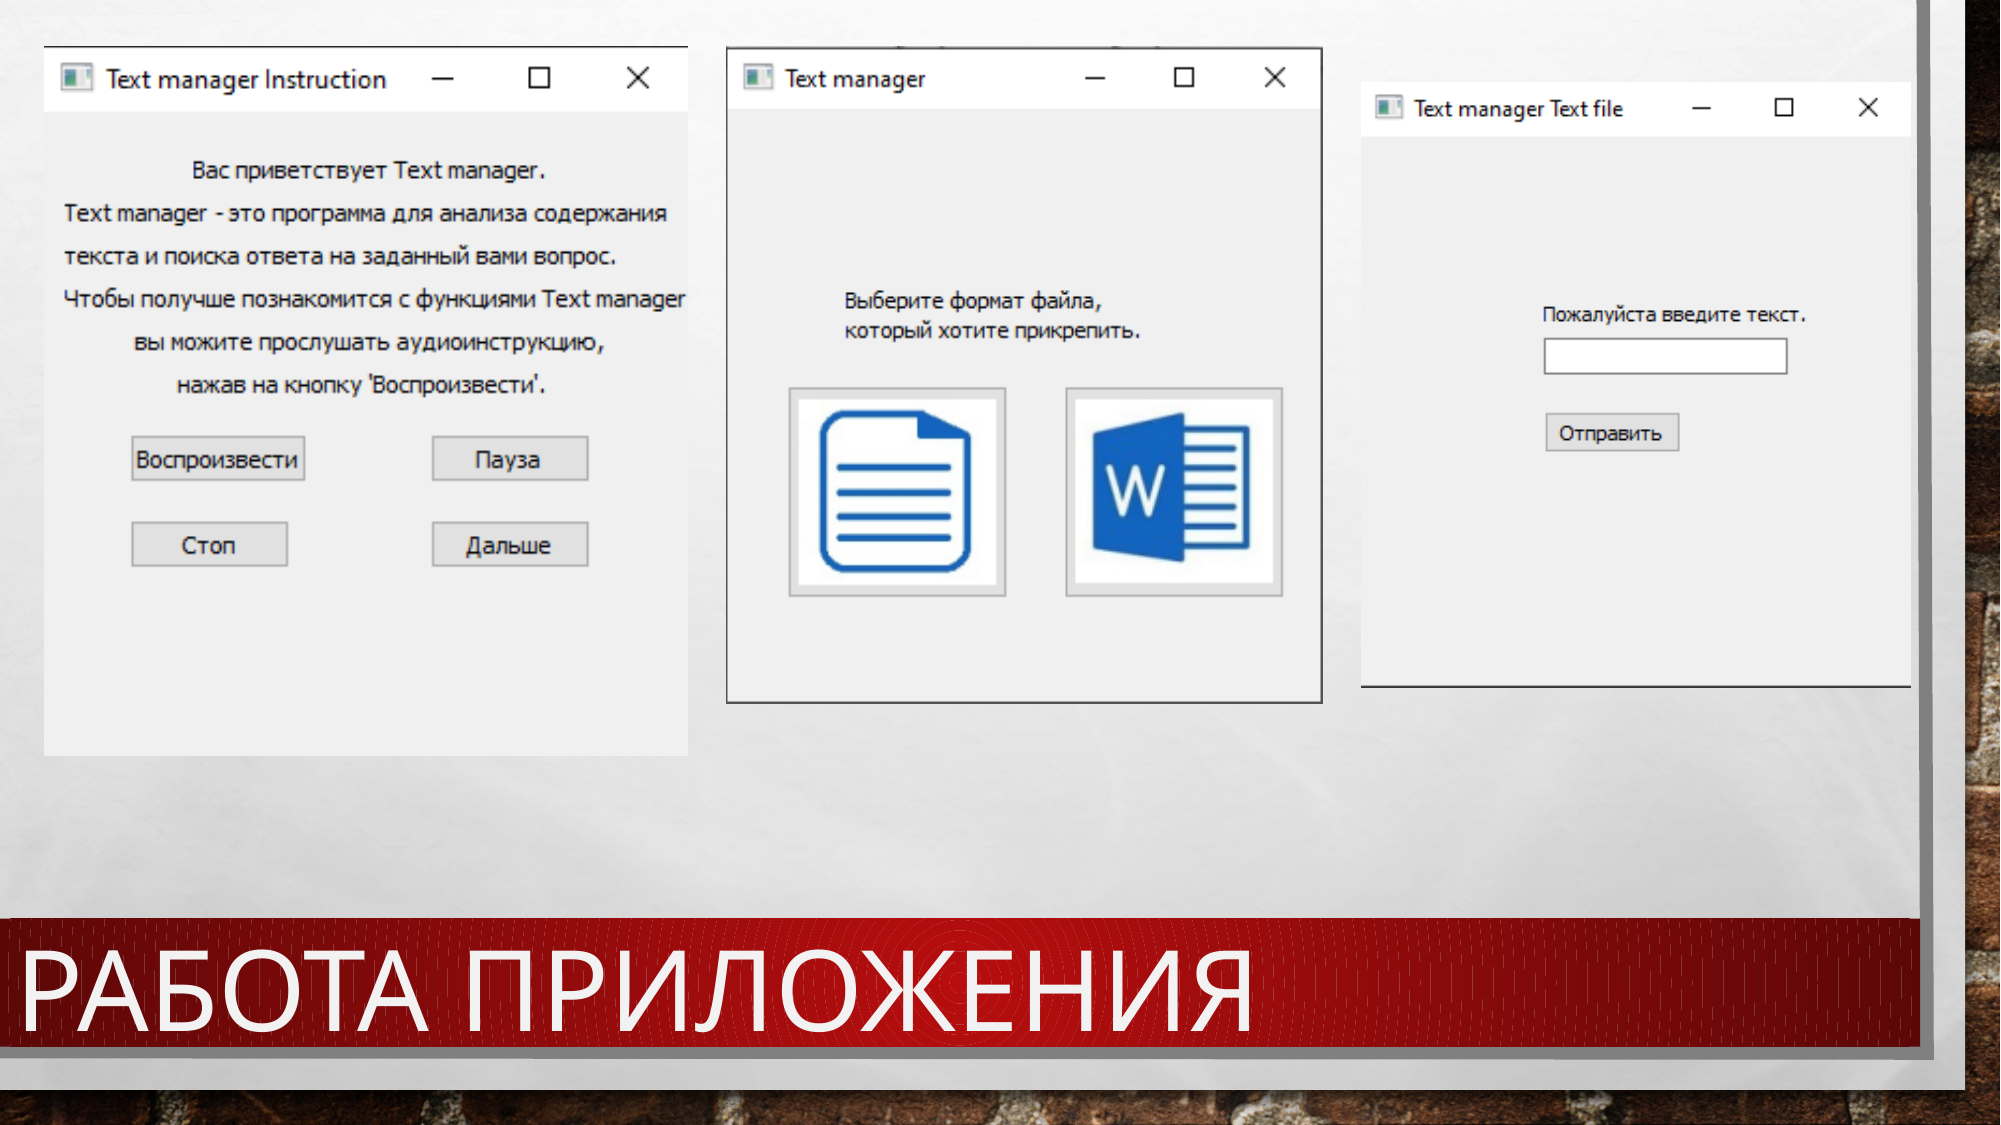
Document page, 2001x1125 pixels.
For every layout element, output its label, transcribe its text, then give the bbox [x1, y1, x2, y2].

picture [1361, 82, 1911, 689]
picture [44, 46, 688, 756]
picture [726, 45, 1323, 704]
picture [0, 0, 2000, 1125]
title Работа приложения [0, 901, 1706, 1090]
